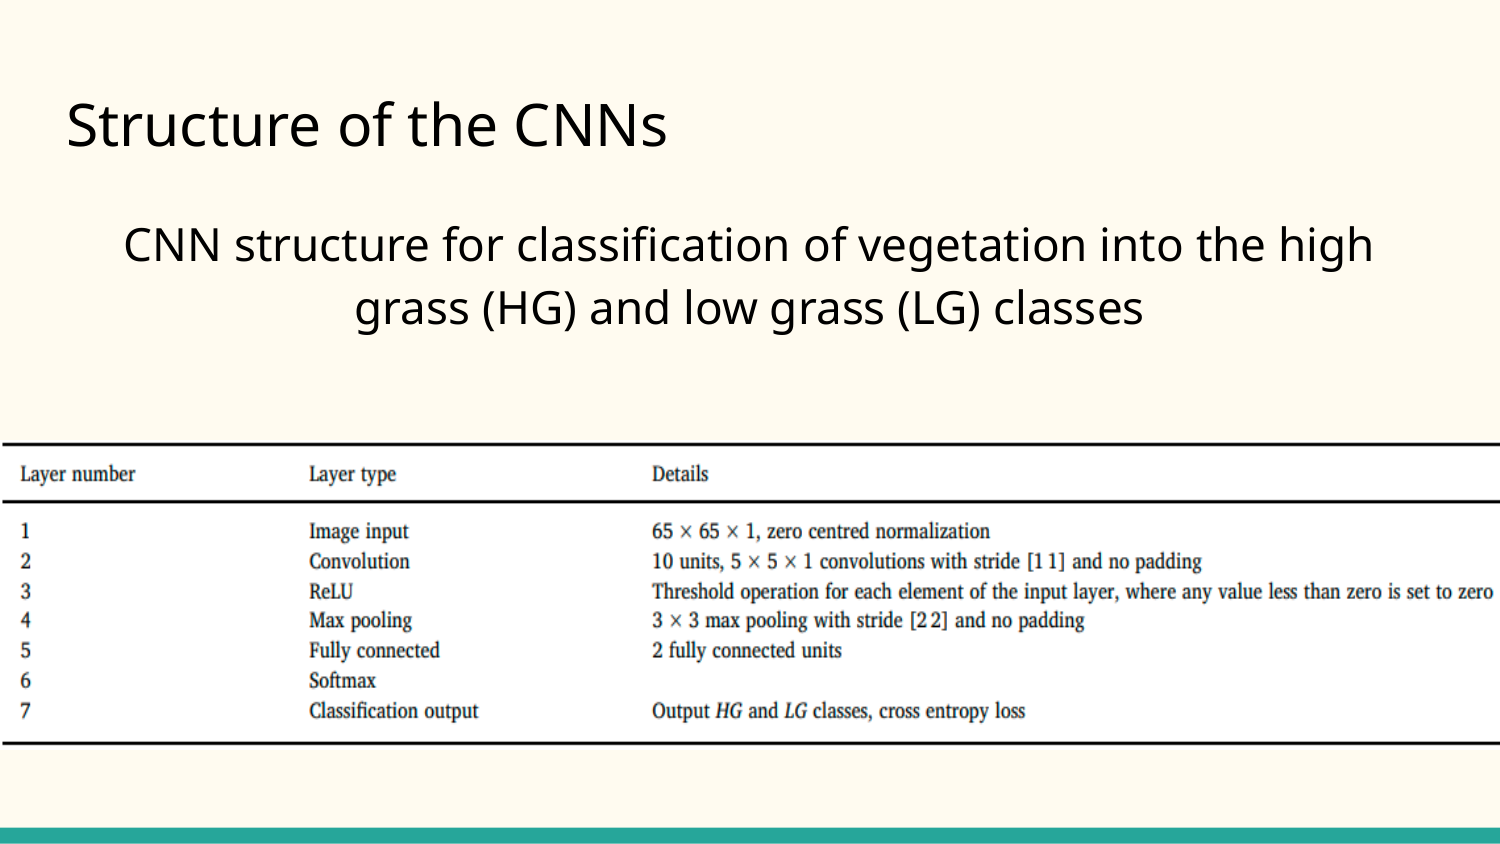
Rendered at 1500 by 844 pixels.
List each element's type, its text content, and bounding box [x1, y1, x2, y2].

list CNN structure for classification of vegetation into the high grass (HG) and low grass (LG) classes [51, 192, 1449, 439]
picture [0, 440, 1500, 750]
title Structure of the CNNs [51, 72, 1449, 174]
